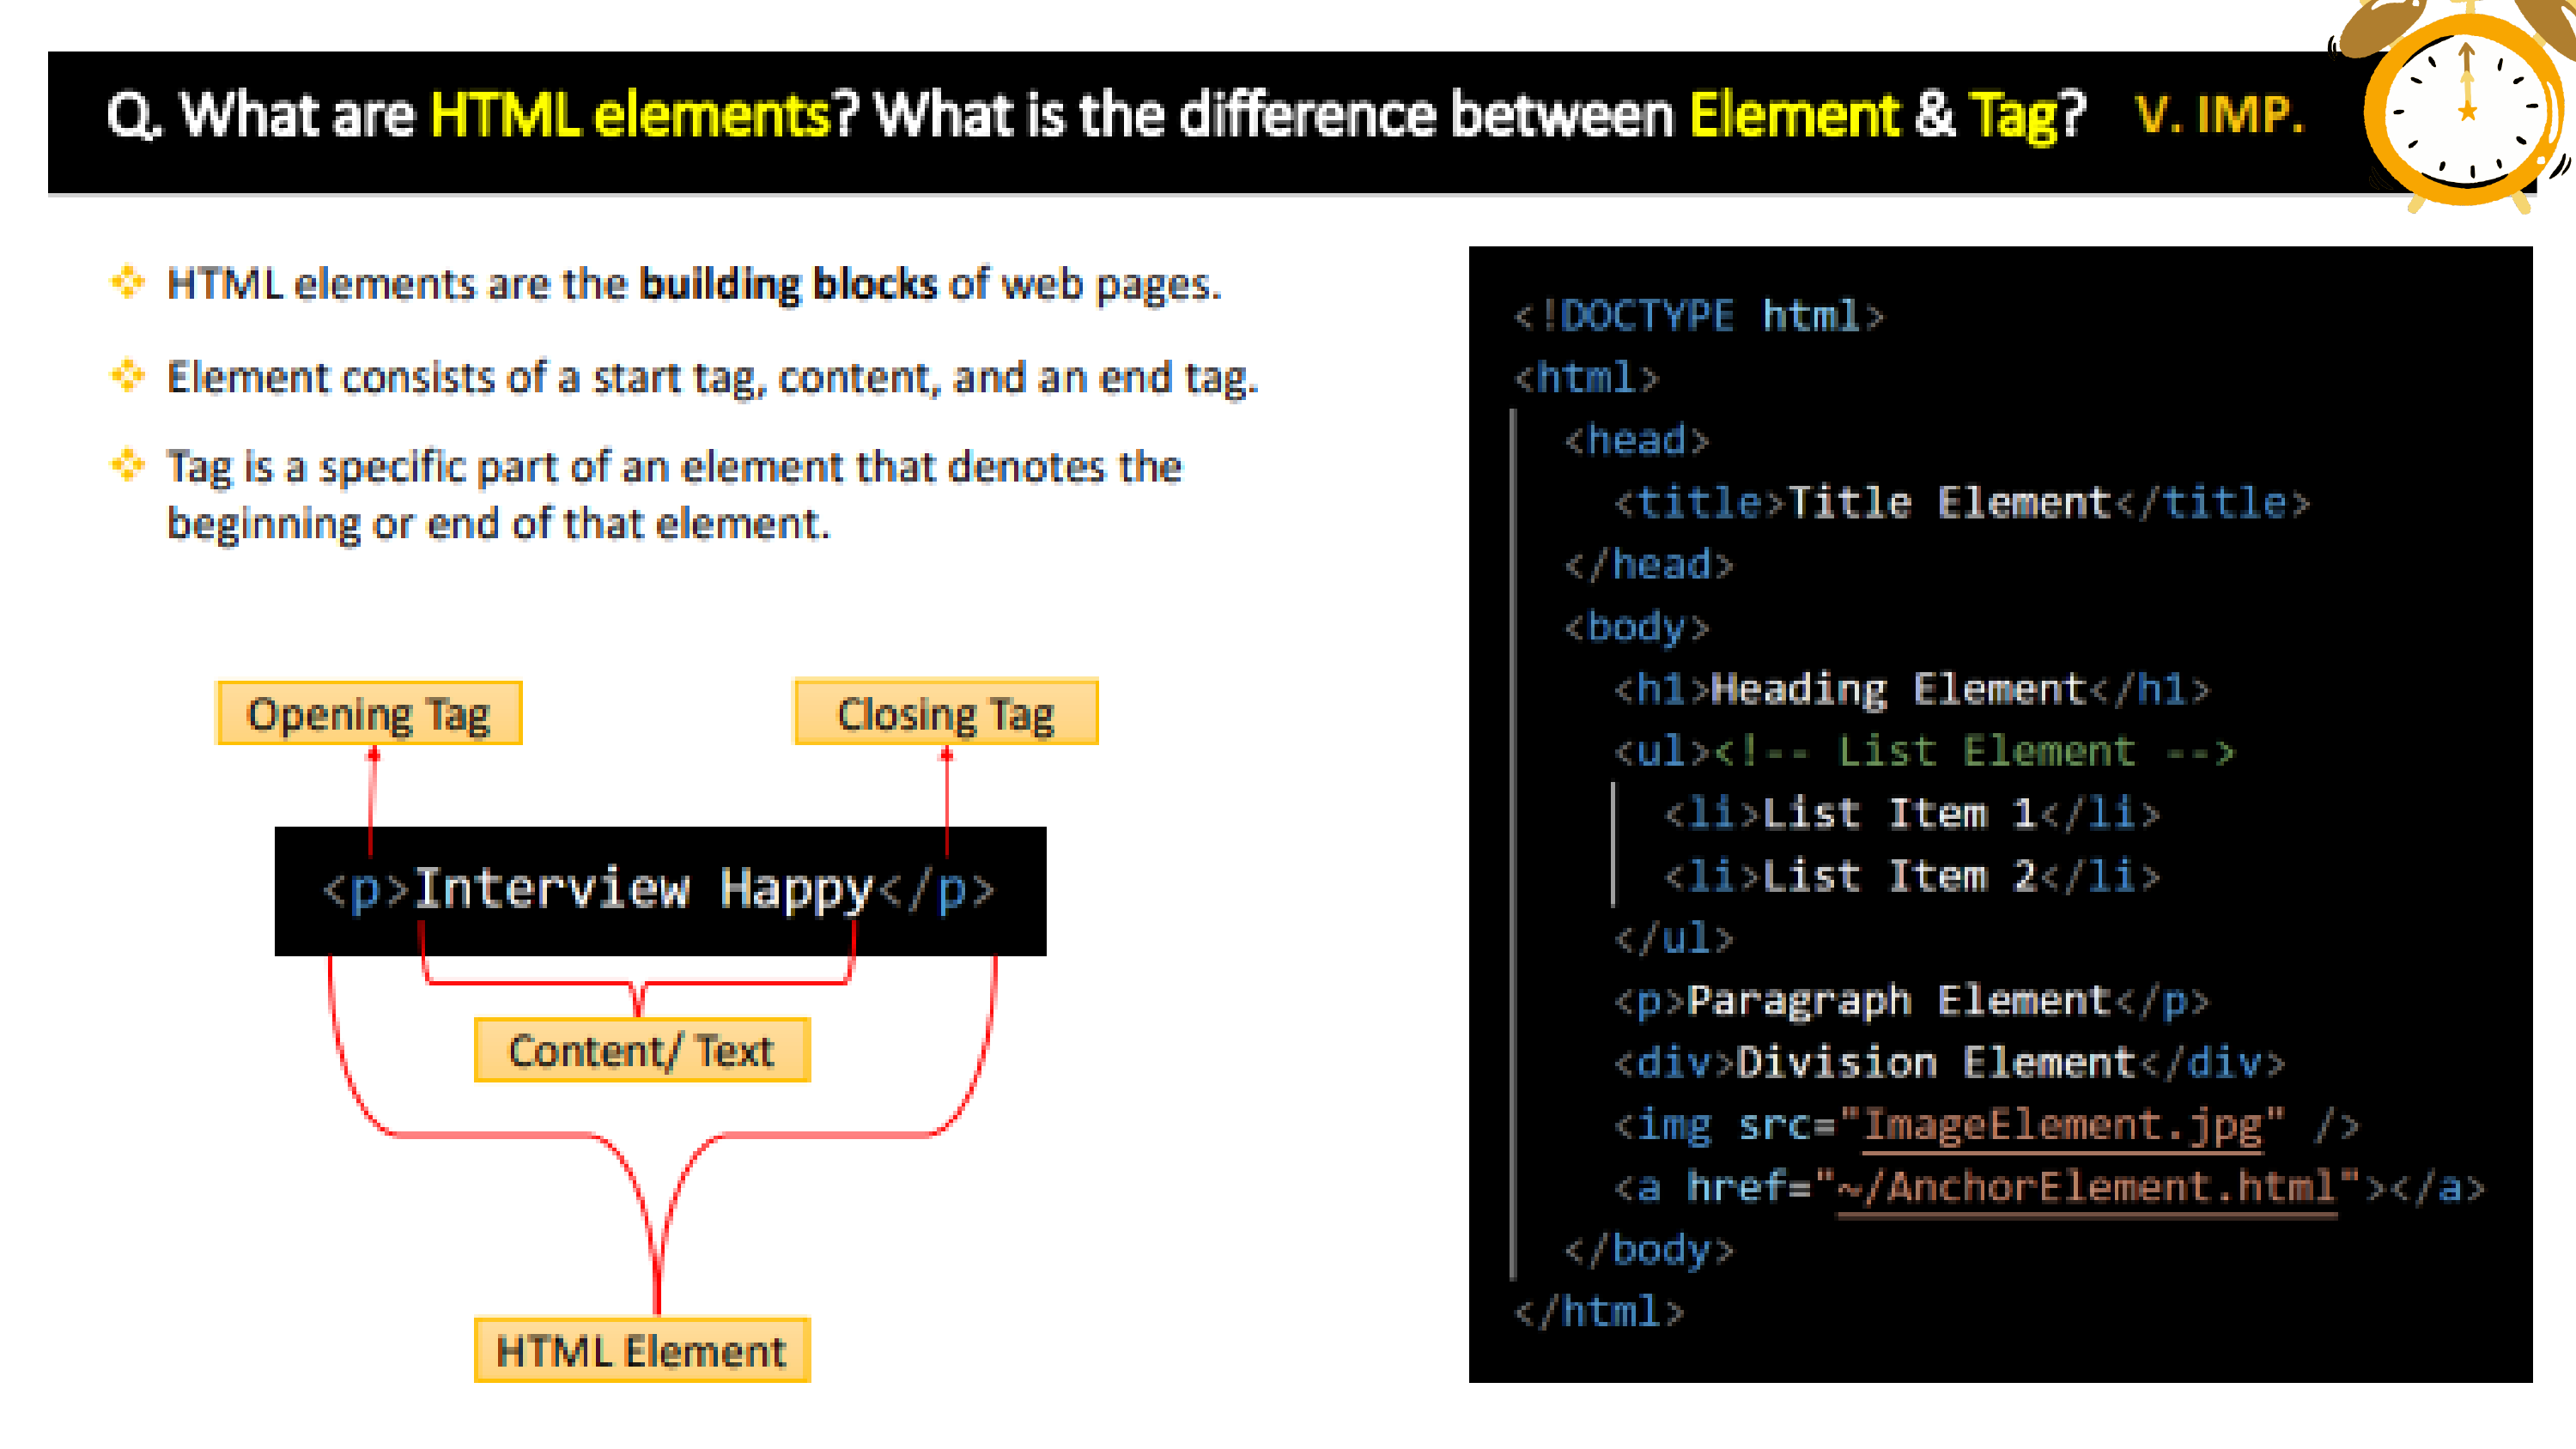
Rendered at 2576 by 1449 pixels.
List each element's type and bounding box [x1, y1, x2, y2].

text_box [2327, 0, 2576, 215]
text_box [48, 52, 2537, 1408]
